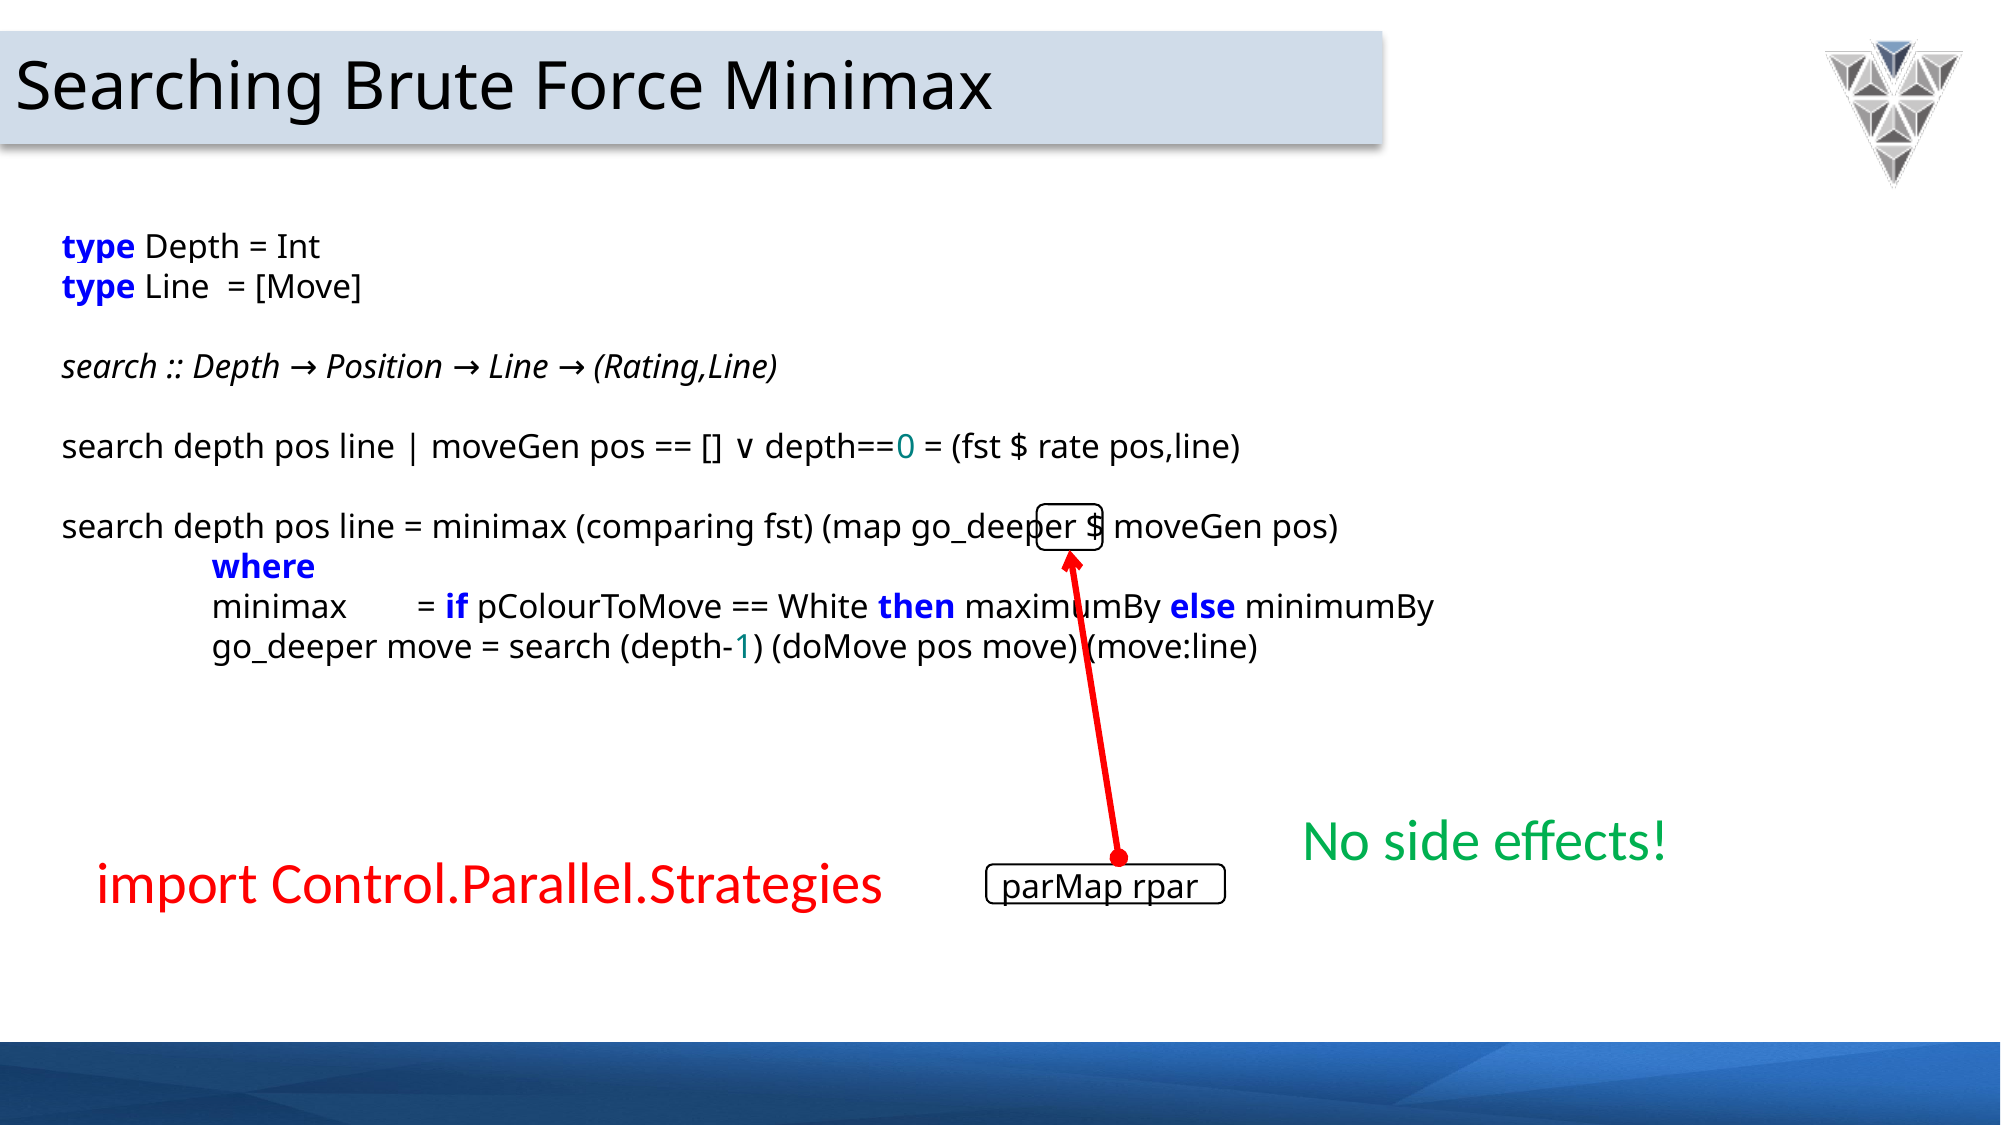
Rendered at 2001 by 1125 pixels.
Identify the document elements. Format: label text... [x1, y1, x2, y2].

text_box [1035, 503, 1104, 551]
text_box No side effects! [1287, 794, 1685, 880]
picture [0, 1042, 2001, 1125]
text_box import Control.Parallel.Strategies [81, 837, 900, 923]
picture [1825, 39, 1963, 190]
text_box type Depth = Int type Line = [Move] search :: Depth → Position → Line → (Rating,Line) search depth pos line | moveGen pos == [] ∨ depth==0 = (fst $ rate pos,line) search depth pos line = minimax (comparing fst) (map go_deeper $ moveGen pos) where minimax = if pColourToMove == White then maximumBy else minimumBy go_deeper move = search (depth-1) (doMove pos move) (move:line) [46, 218, 1952, 673]
text_box parMap rpar [986, 857, 1252, 913]
text_box [985, 863, 1227, 905]
title Searching Brute Force Minimax [0, 31, 1383, 144]
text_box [1069, 549, 1119, 858]
